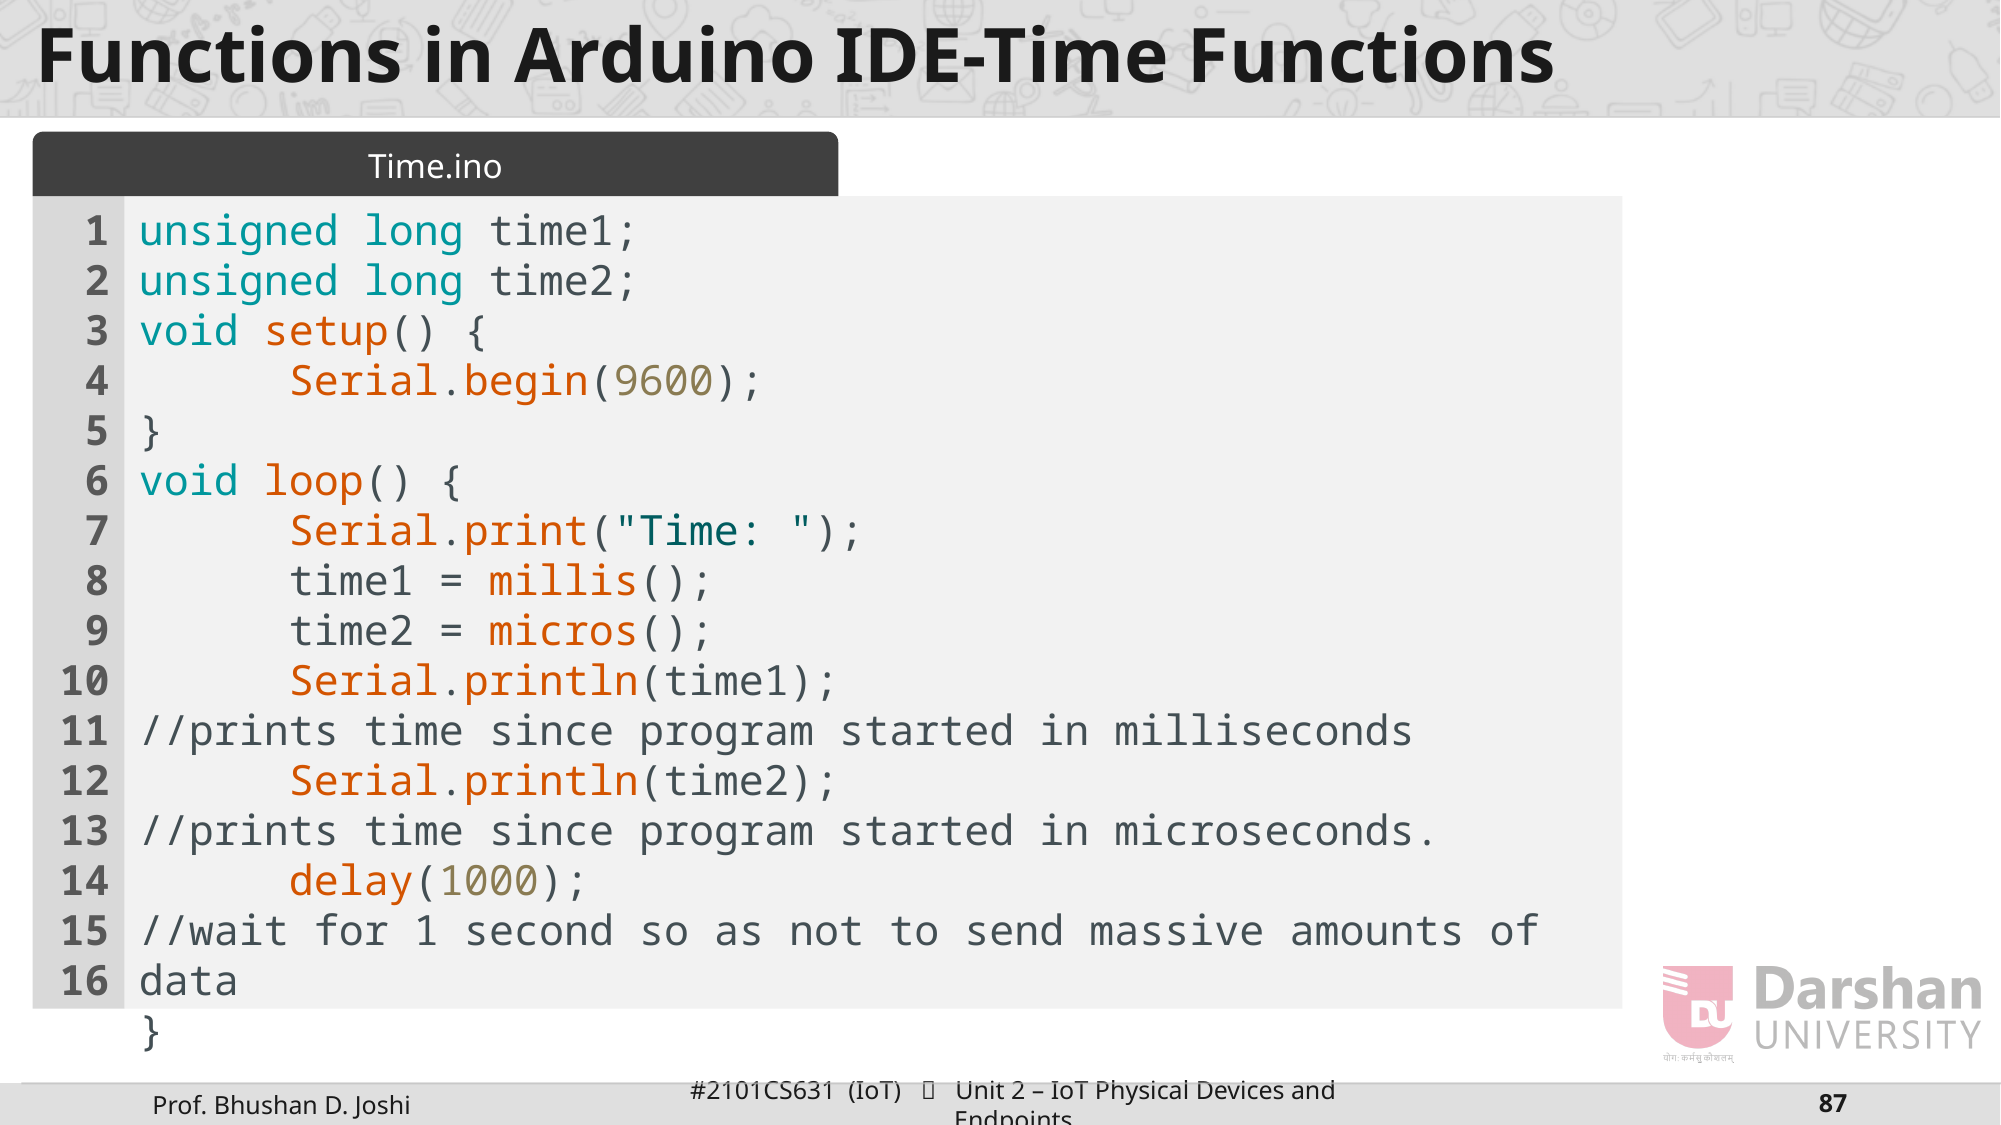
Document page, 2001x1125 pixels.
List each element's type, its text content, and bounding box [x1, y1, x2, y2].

title Functions in Arduino IDE-Time Functions [0, 0, 2000, 117]
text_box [32, 131, 1623, 1009]
